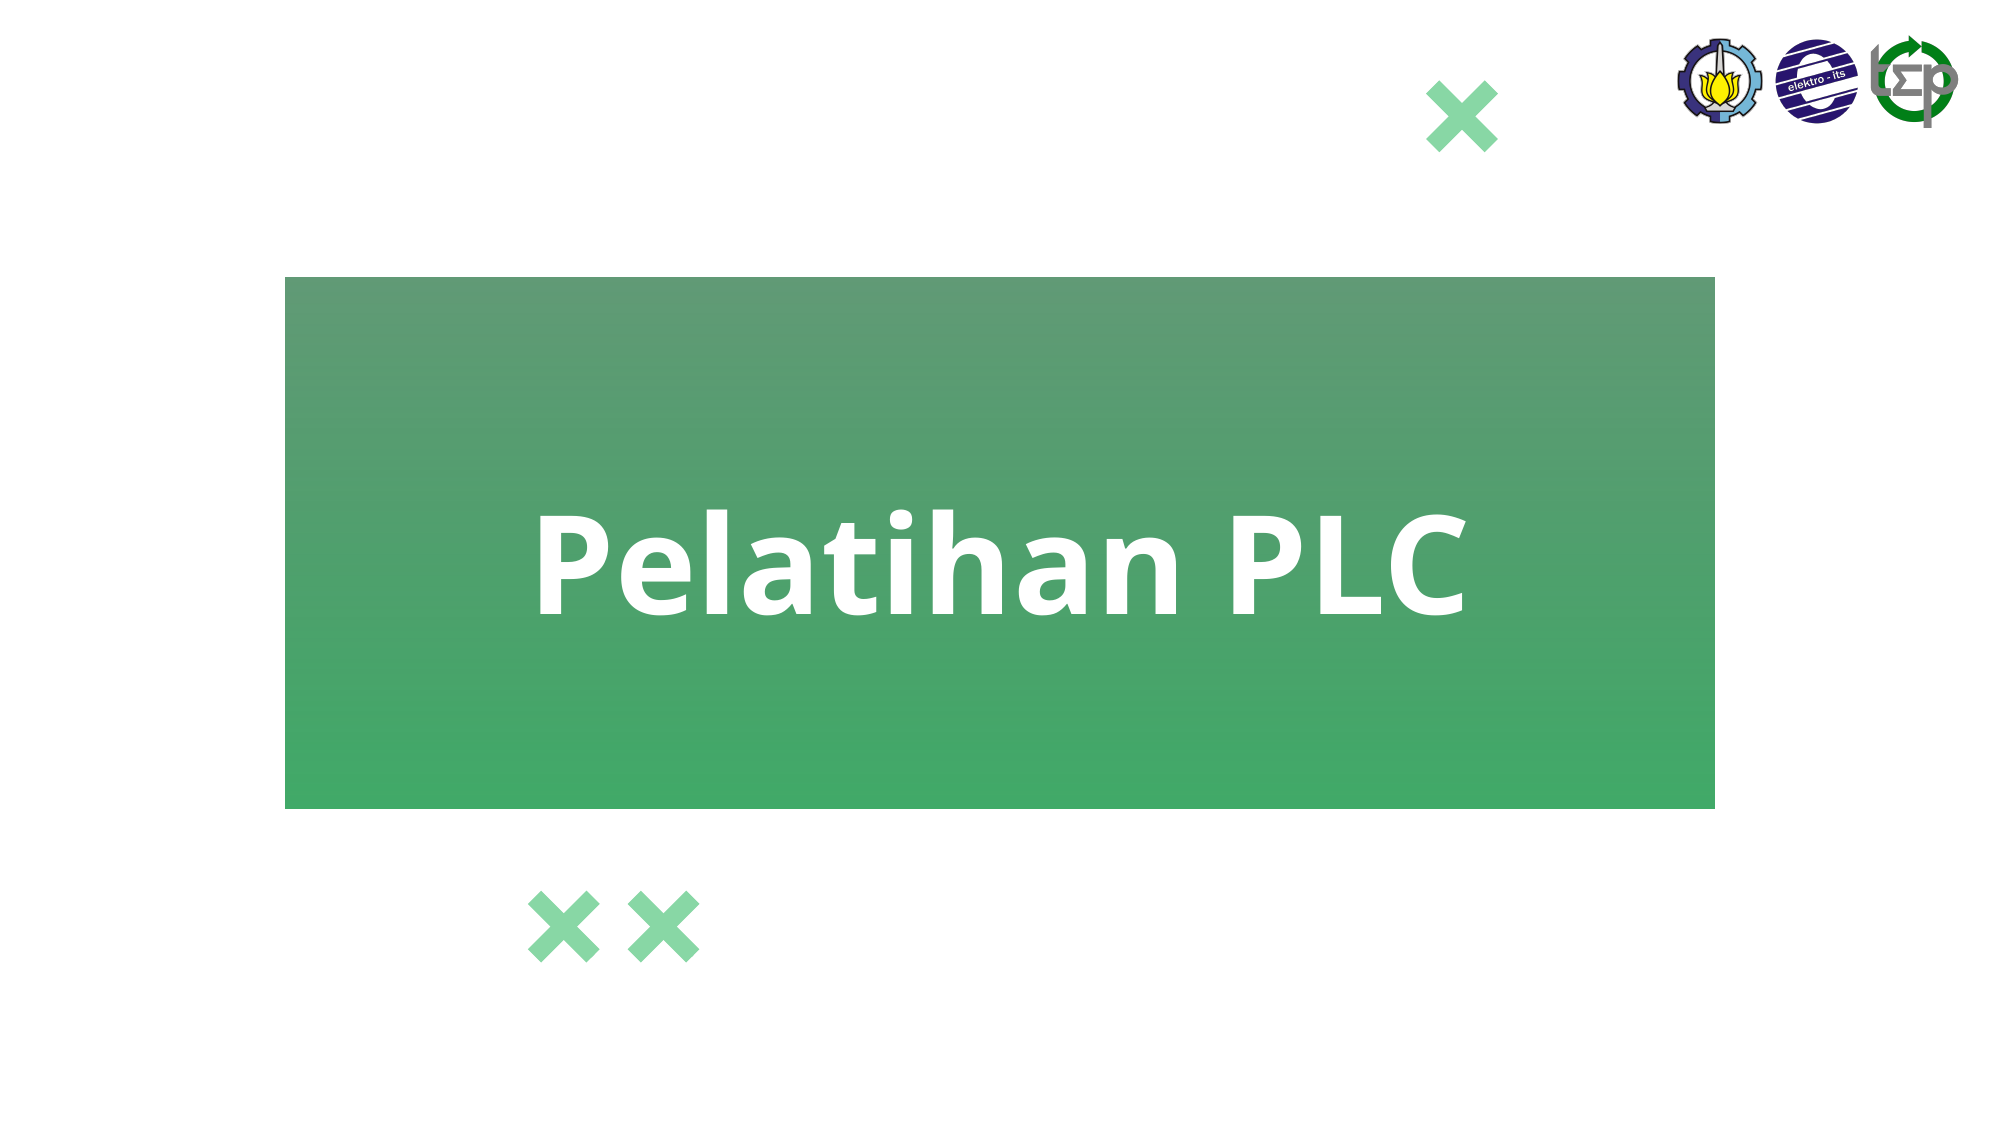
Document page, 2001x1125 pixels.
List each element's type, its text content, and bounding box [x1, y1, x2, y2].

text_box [1426, 80, 1499, 153]
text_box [627, 890, 700, 963]
text_box [285, 652, 1715, 809]
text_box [527, 890, 600, 963]
text_box [285, 277, 1715, 359]
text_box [1646, 19, 1986, 143]
title Pelatihan PLC [74, 359, 1926, 652]
